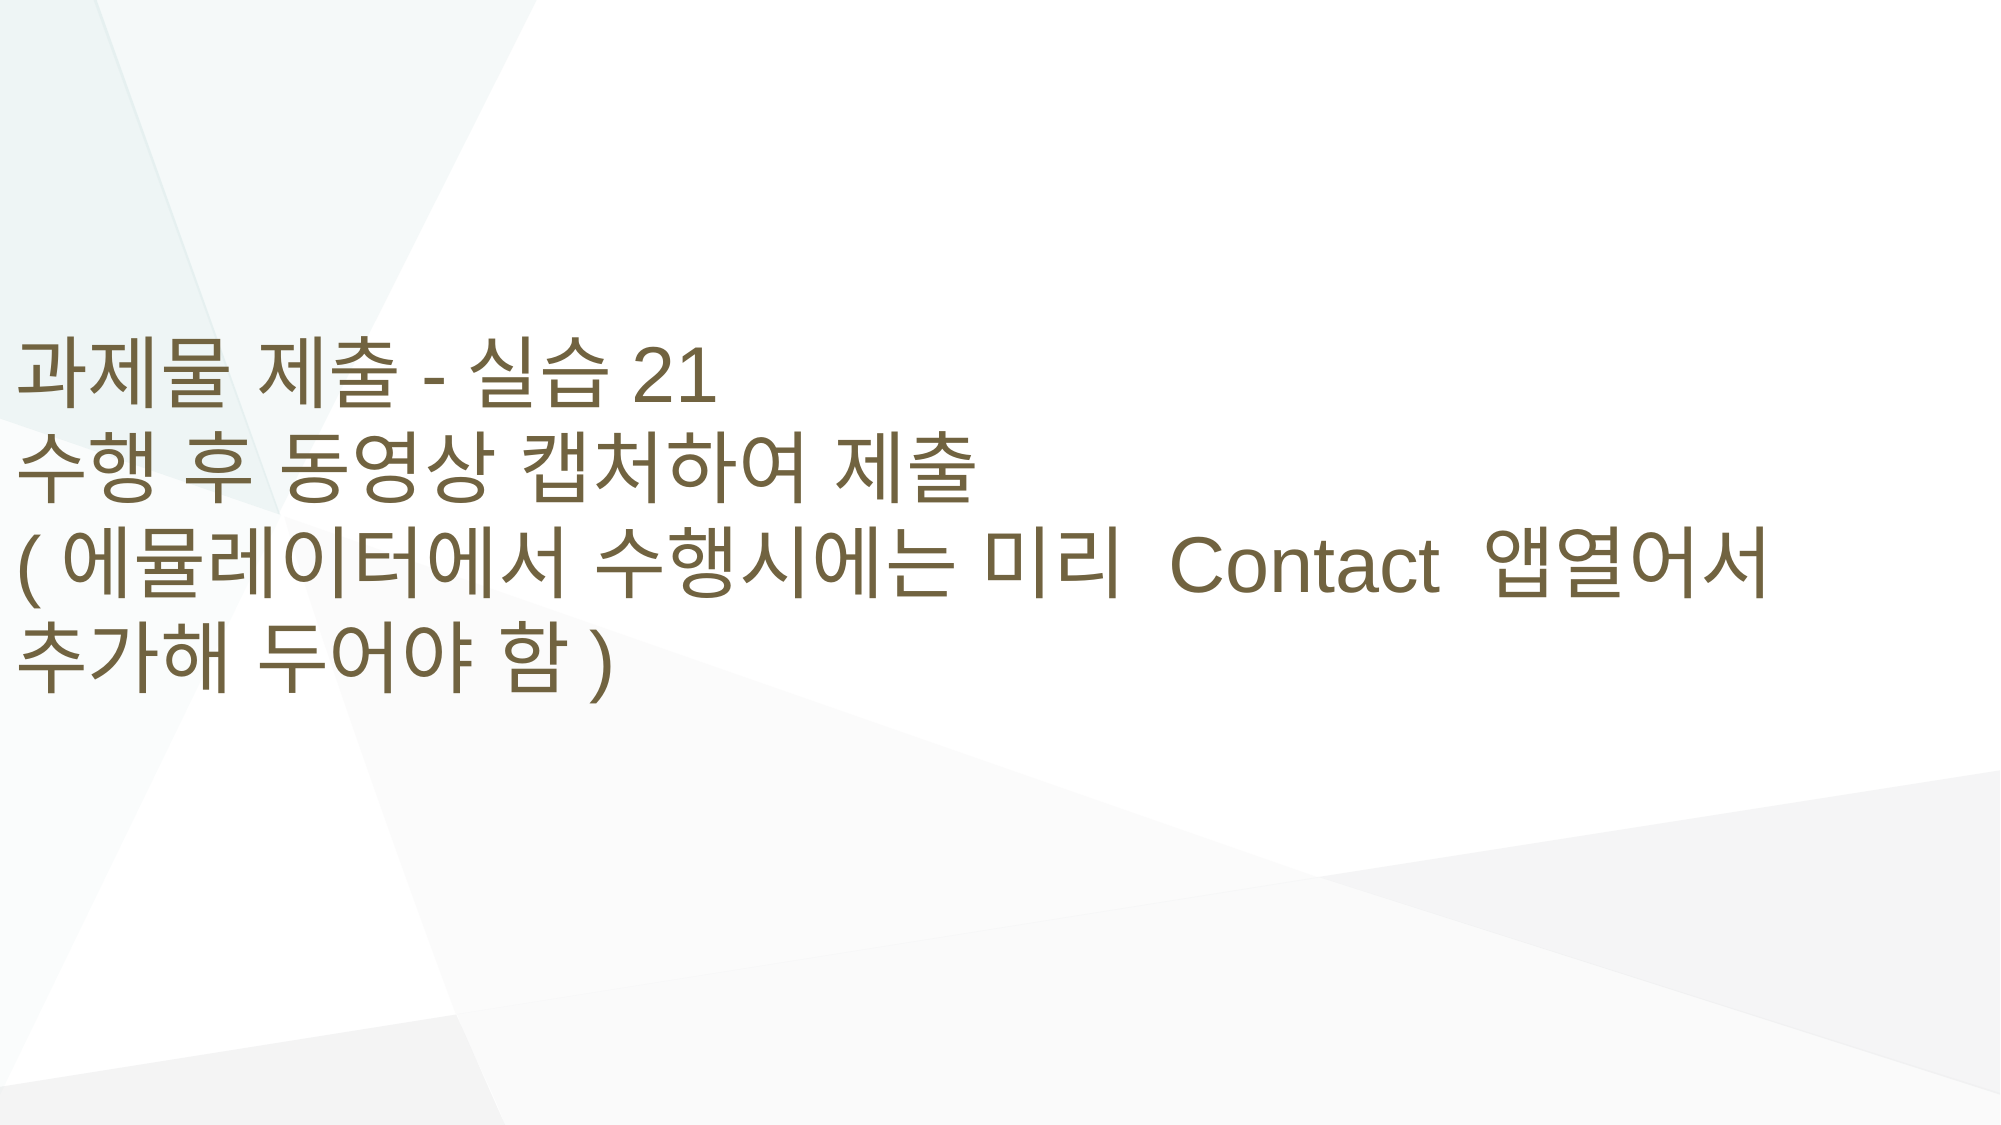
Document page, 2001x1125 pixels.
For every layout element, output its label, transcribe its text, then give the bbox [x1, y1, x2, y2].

title 과제물 제출-실습21 수행 후 동영상 캡처하여 제출 (에뮬레이터에서 수행시에는 미리 Contact 앱열어서 추가해 두어야 함) [0, 436, 1855, 591]
